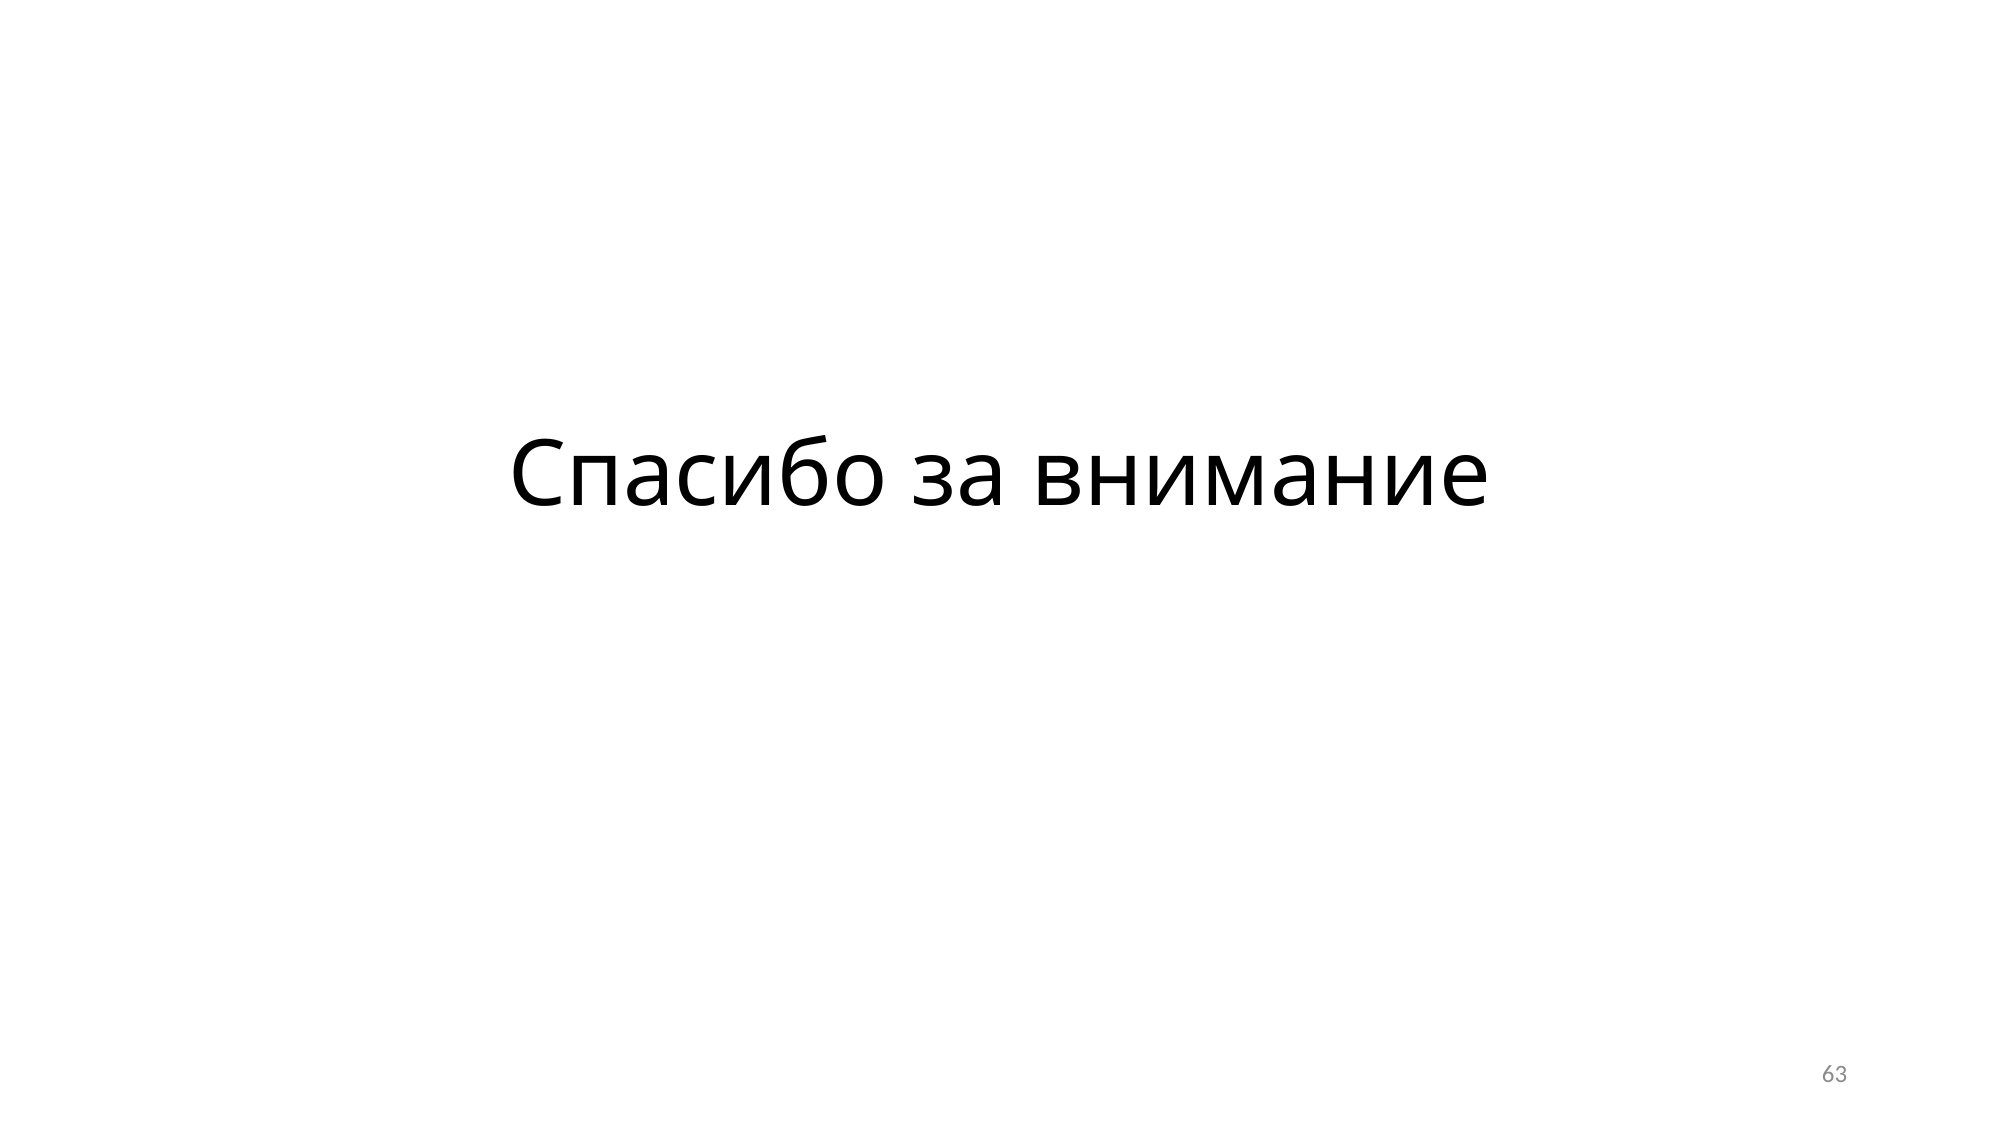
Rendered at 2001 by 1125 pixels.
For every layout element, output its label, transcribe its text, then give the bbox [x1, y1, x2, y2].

title Спасибо за внимание [137, 367, 1863, 585]
slide_number 63 [1412, 1042, 1863, 1103]
